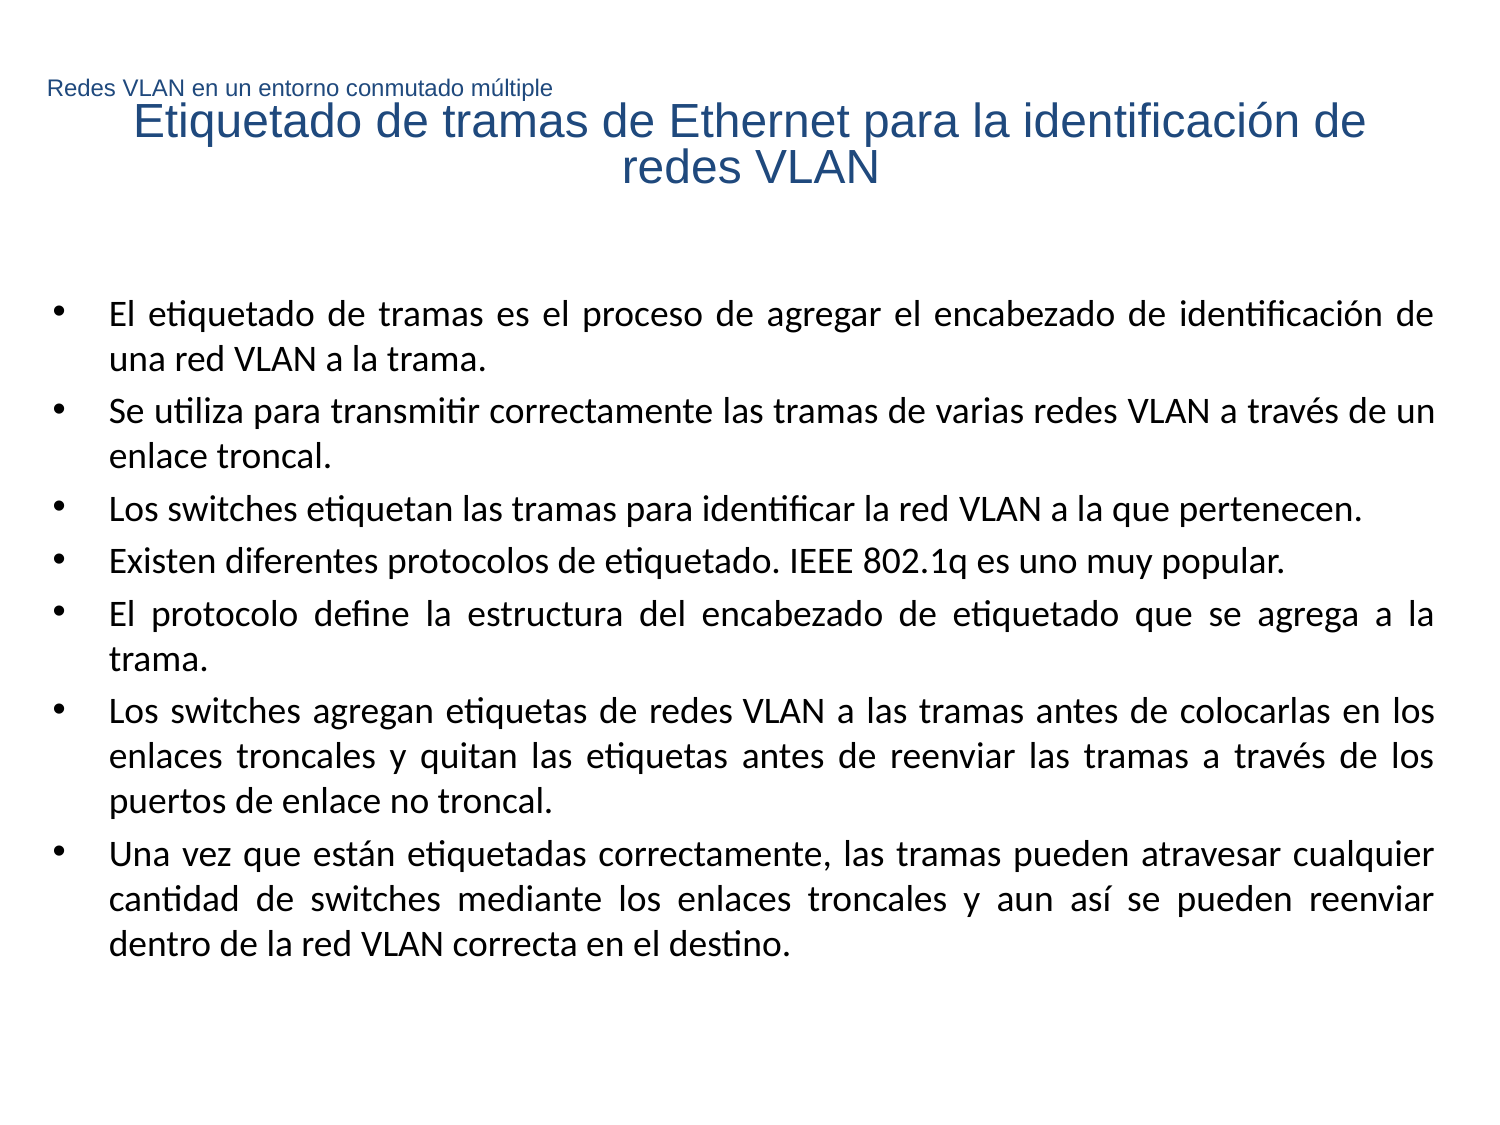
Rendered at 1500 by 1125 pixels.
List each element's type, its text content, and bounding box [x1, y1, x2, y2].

list El etiquetado de tramas es el proceso de agregar el encabezado de identificación de una red VLAN a la trama. Se utiliza para transmitir correctamente las tramas de varias redes VLAN a través de un enlace troncal. Los switches etiquetan las tramas para identificar la red VLAN a la que pertenecen. Existen diferentes protocolos de etiquetado. IEEE 802.1q es uno muy popular. El protocolo define la estructura del encabezado de etiquetado que se agrega a la trama. Los switches agregan etiquetas de redes VLAN a las tramas antes de colocarlas en los enlaces troncales y quitan las etiquetas antes de reenviar las tramas a través de los puertos de enlace no troncal. Una vez que están etiquetadas correctamente, las tramas pueden atravesar cualquier cantidad de switches mediante los enlaces troncales y aun así se pueden reenviar dentro de la red VLAN correcta en el destino. [37, 281, 1452, 1064]
title Redes VLAN en un entorno conmutado múltiple Etiquetado de tramas de Ethernet para la identificación de redes VLAN [31, 64, 1471, 203]
